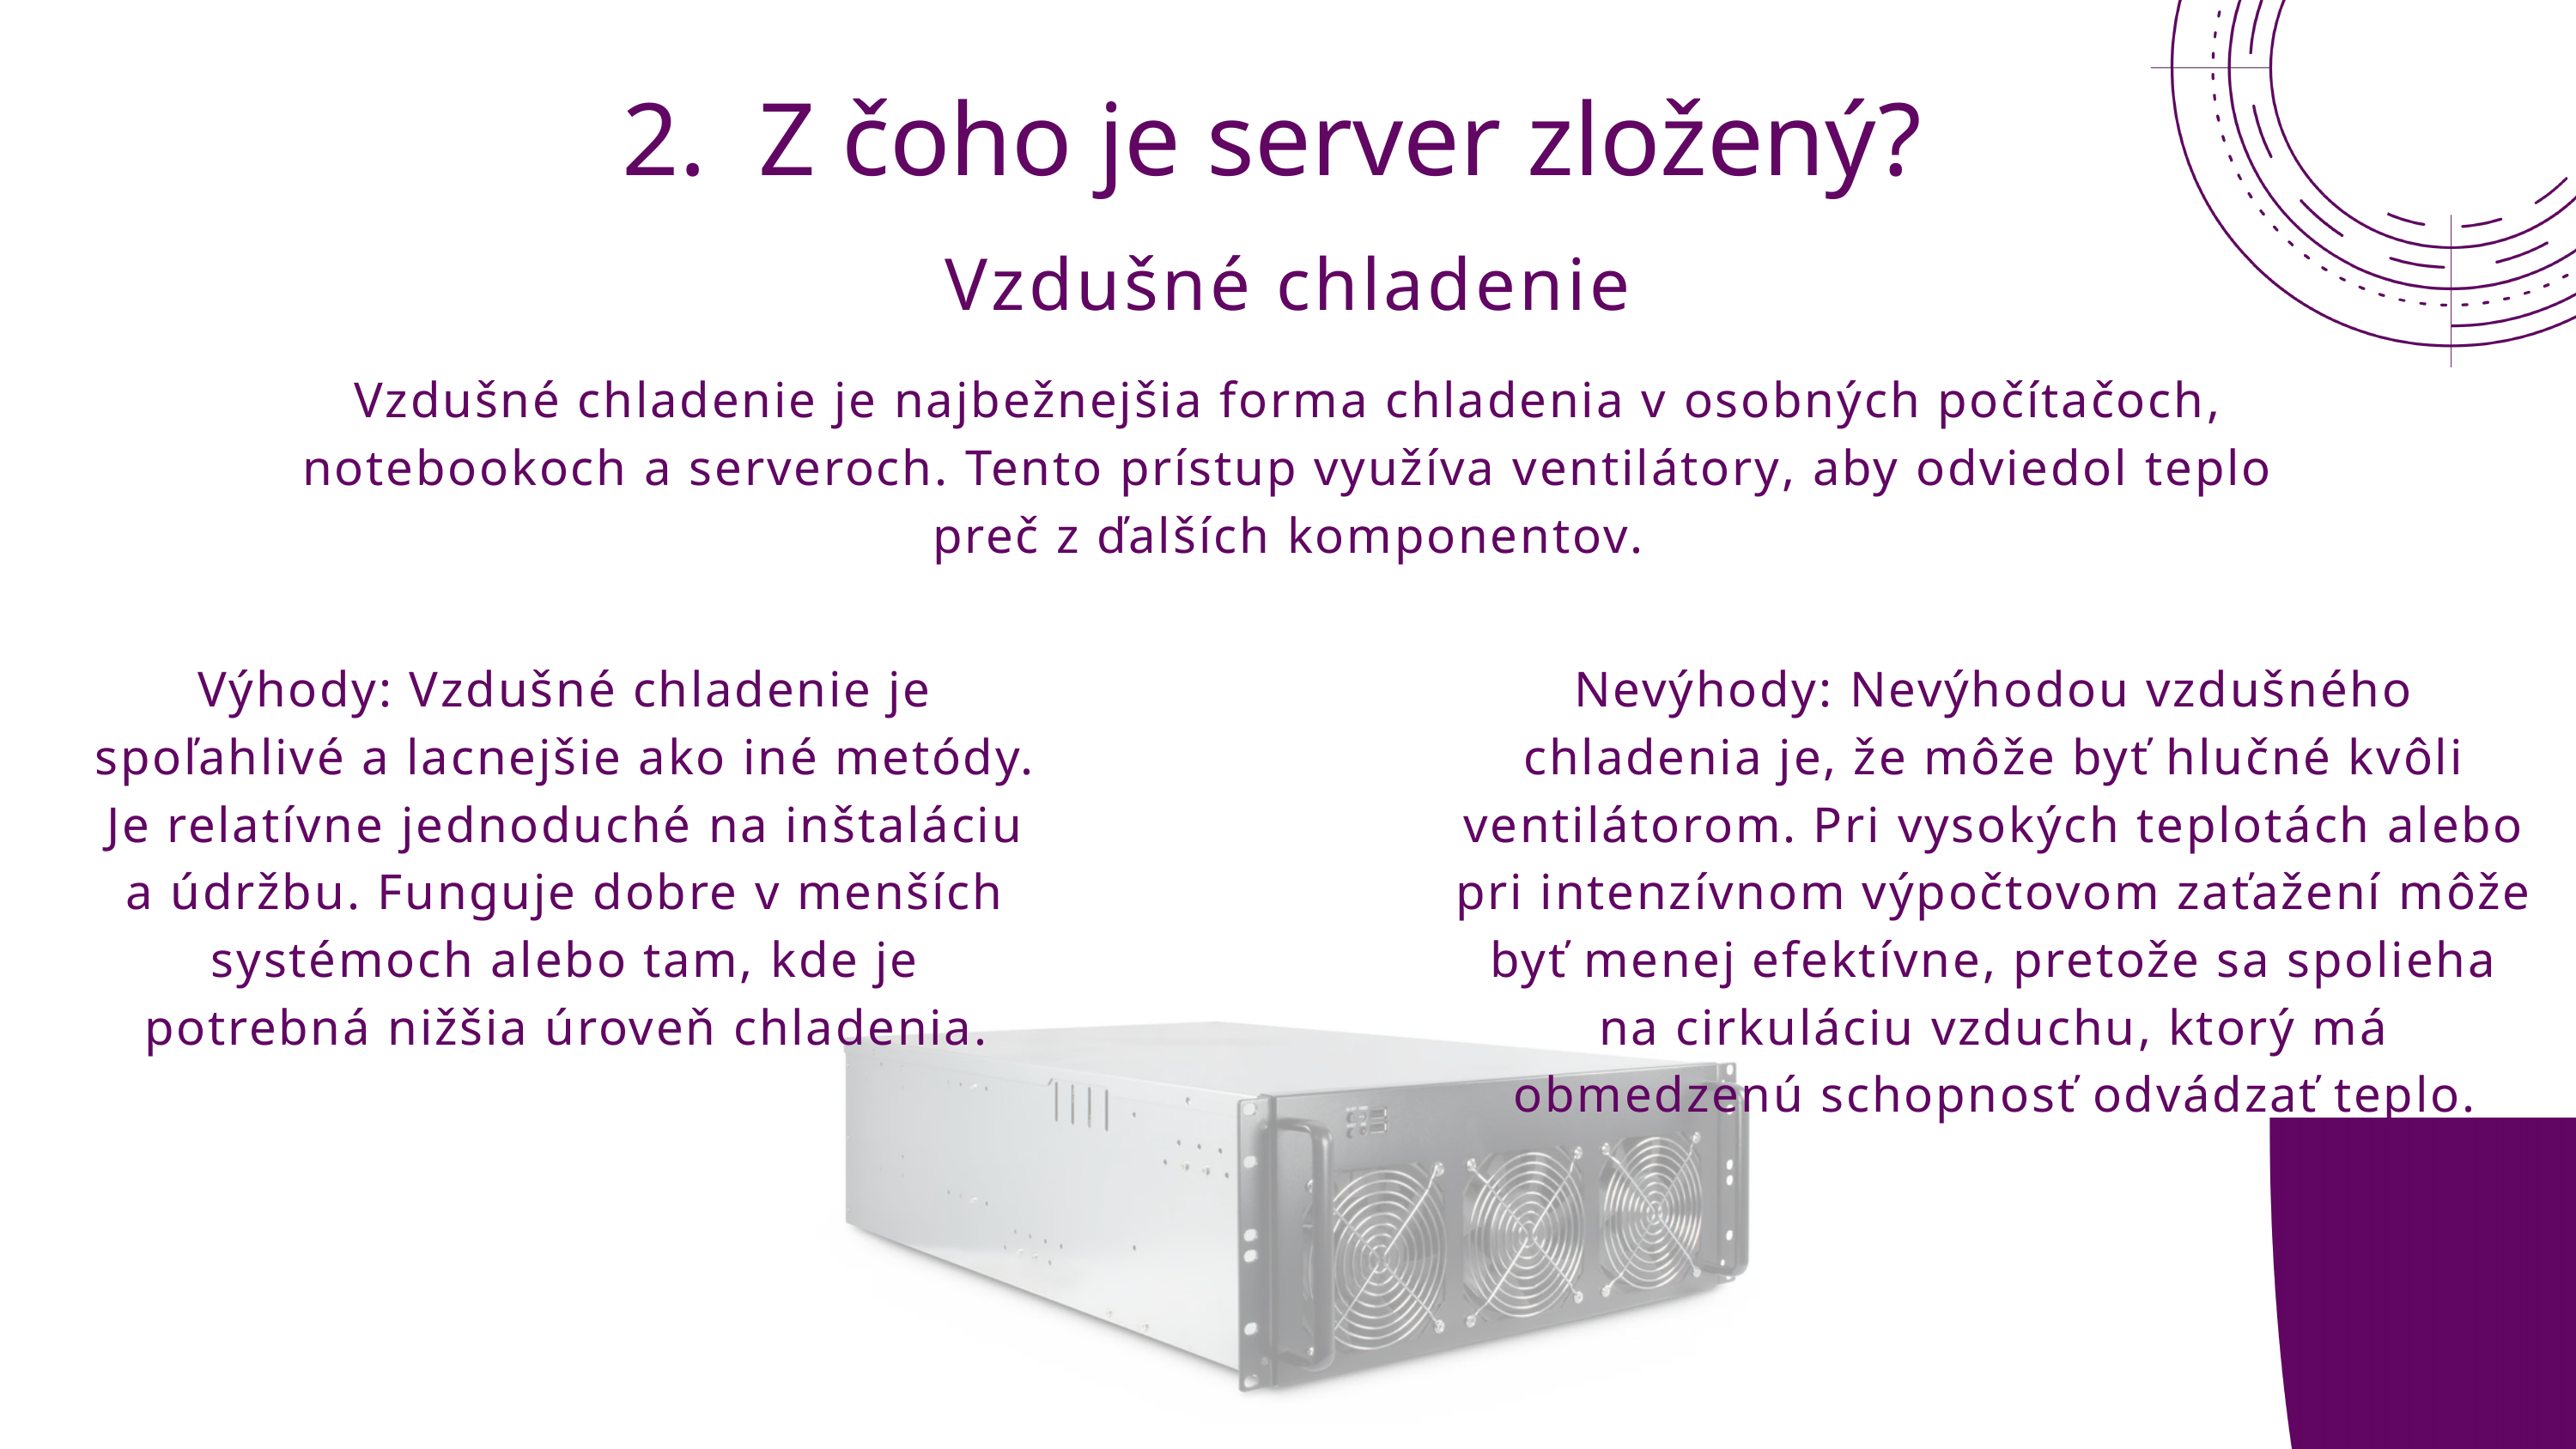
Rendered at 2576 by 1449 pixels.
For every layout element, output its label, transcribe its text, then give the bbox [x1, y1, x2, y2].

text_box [622, 77, 1954, 417]
text_box [2150, 0, 2576, 368]
text_box Vzdušné chladenie je najbežnejšia forma chladenia v osobných počítačoch, notebookoch a serveroch. Tento prístup využíva ventilátory, aby odviedol teplo preč z ďalších komponentov. [278, 359, 2298, 563]
text_box Výhody: Vzdušné chladenie je spoľahlivé a lacnejšie ako iné metódy. Je relatívne jednoduché na inštaláciu a údržbu. Funguje dobre v menších systémoch alebo tam, kde je potrebná nižšia úroveň chladenia. [94, 649, 1037, 1055]
text_box [815, 751, 1761, 1449]
text_box [2269, 1117, 2576, 1449]
text_box Nevýhody: Nevýhodou vzdušného chladenia je, že môže byť hlučné kvôli ventilátorom. Pri vysokých teplotách alebo pri intenzívnom výpočtovom zaťažení môže byť menej efektívne, pretože sa spolieha na cirkuláciu vzduchu, ktorý má obmedzenú schopnosť odvádzať teplo. [1454, 649, 2535, 1123]
